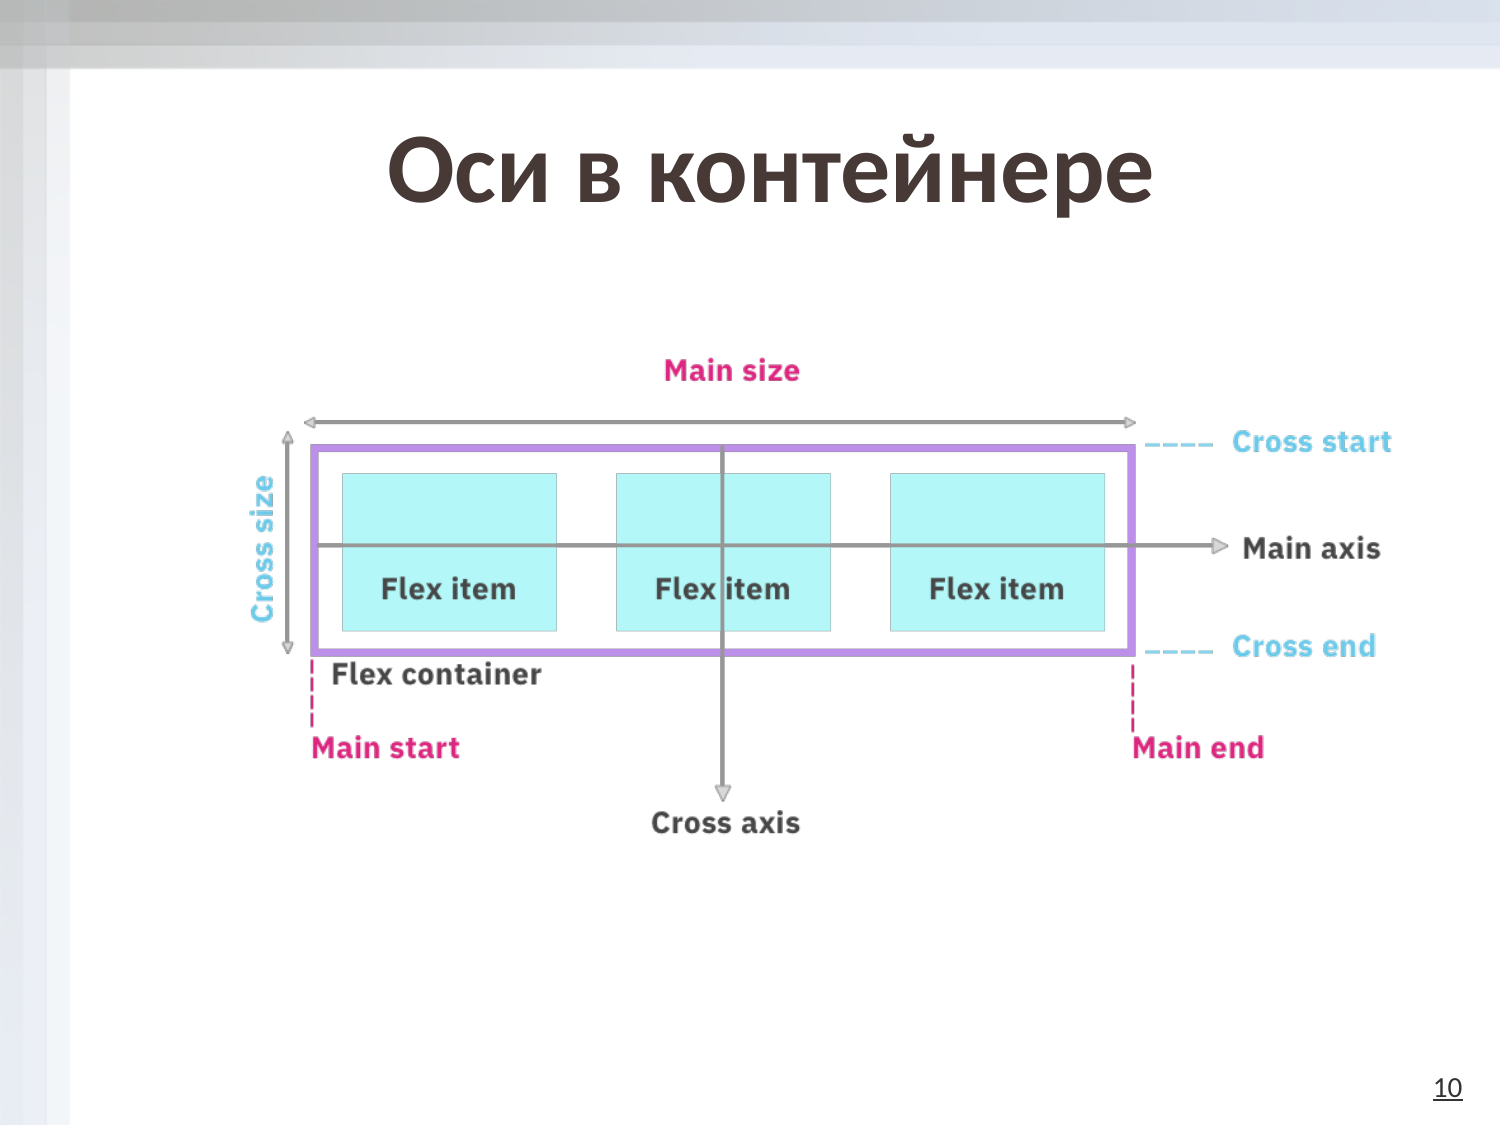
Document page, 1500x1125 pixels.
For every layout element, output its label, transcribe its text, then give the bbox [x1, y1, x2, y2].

title Оси в контейнере [250, 66, 1285, 232]
picture [0, 0, 1500, 1125]
slide_number 10 [1352, 1054, 1478, 1118]
